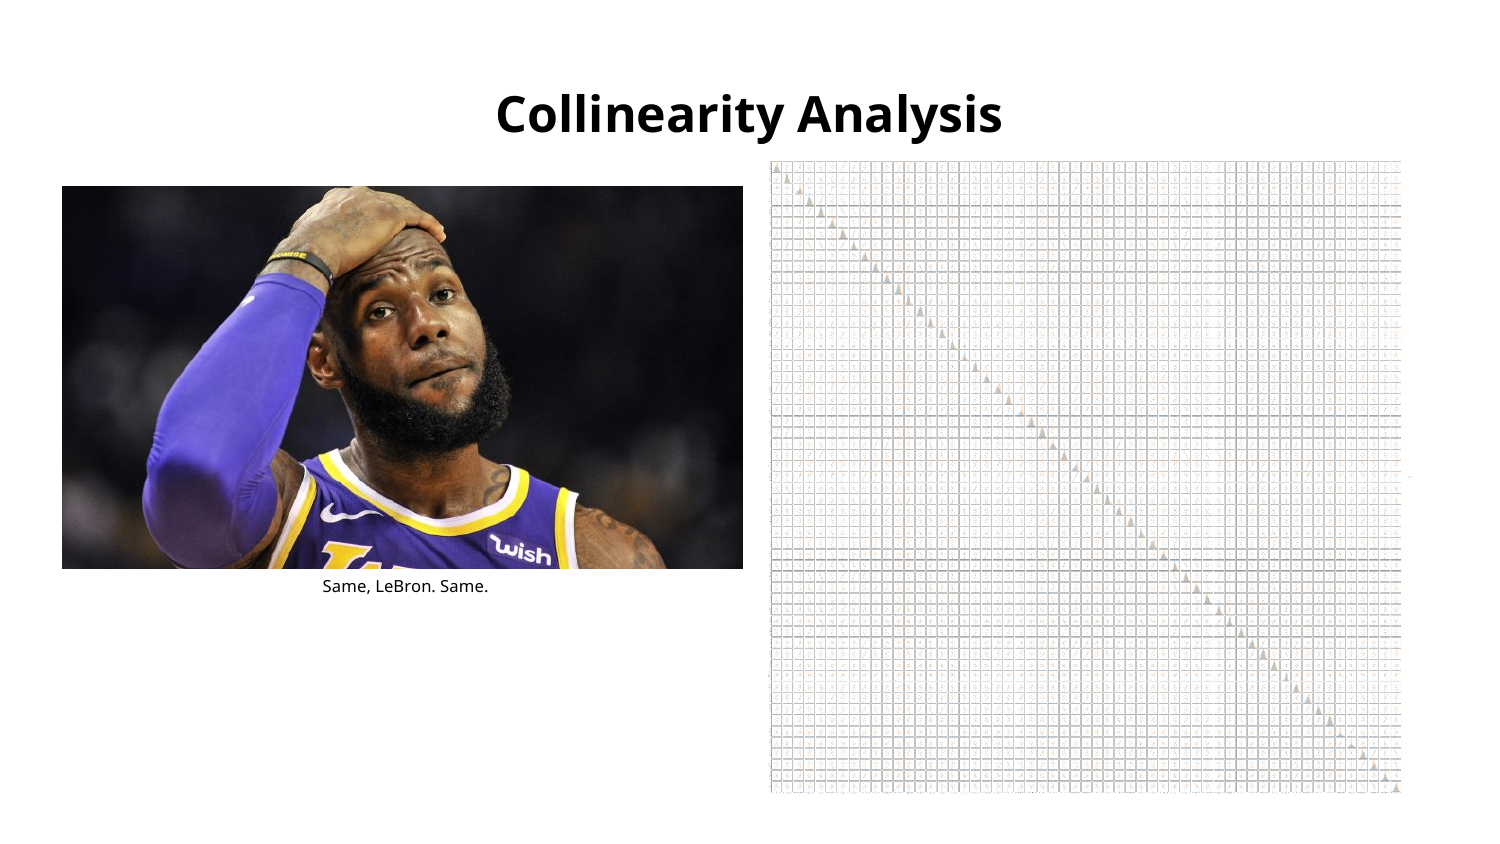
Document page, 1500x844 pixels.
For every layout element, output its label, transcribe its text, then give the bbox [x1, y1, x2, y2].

text_box Same, LeBron. Same. [307, 578, 631, 606]
picture [767, 160, 1413, 794]
picture [62, 185, 744, 570]
title Collinearity Analysis [75, 67, 1425, 162]
